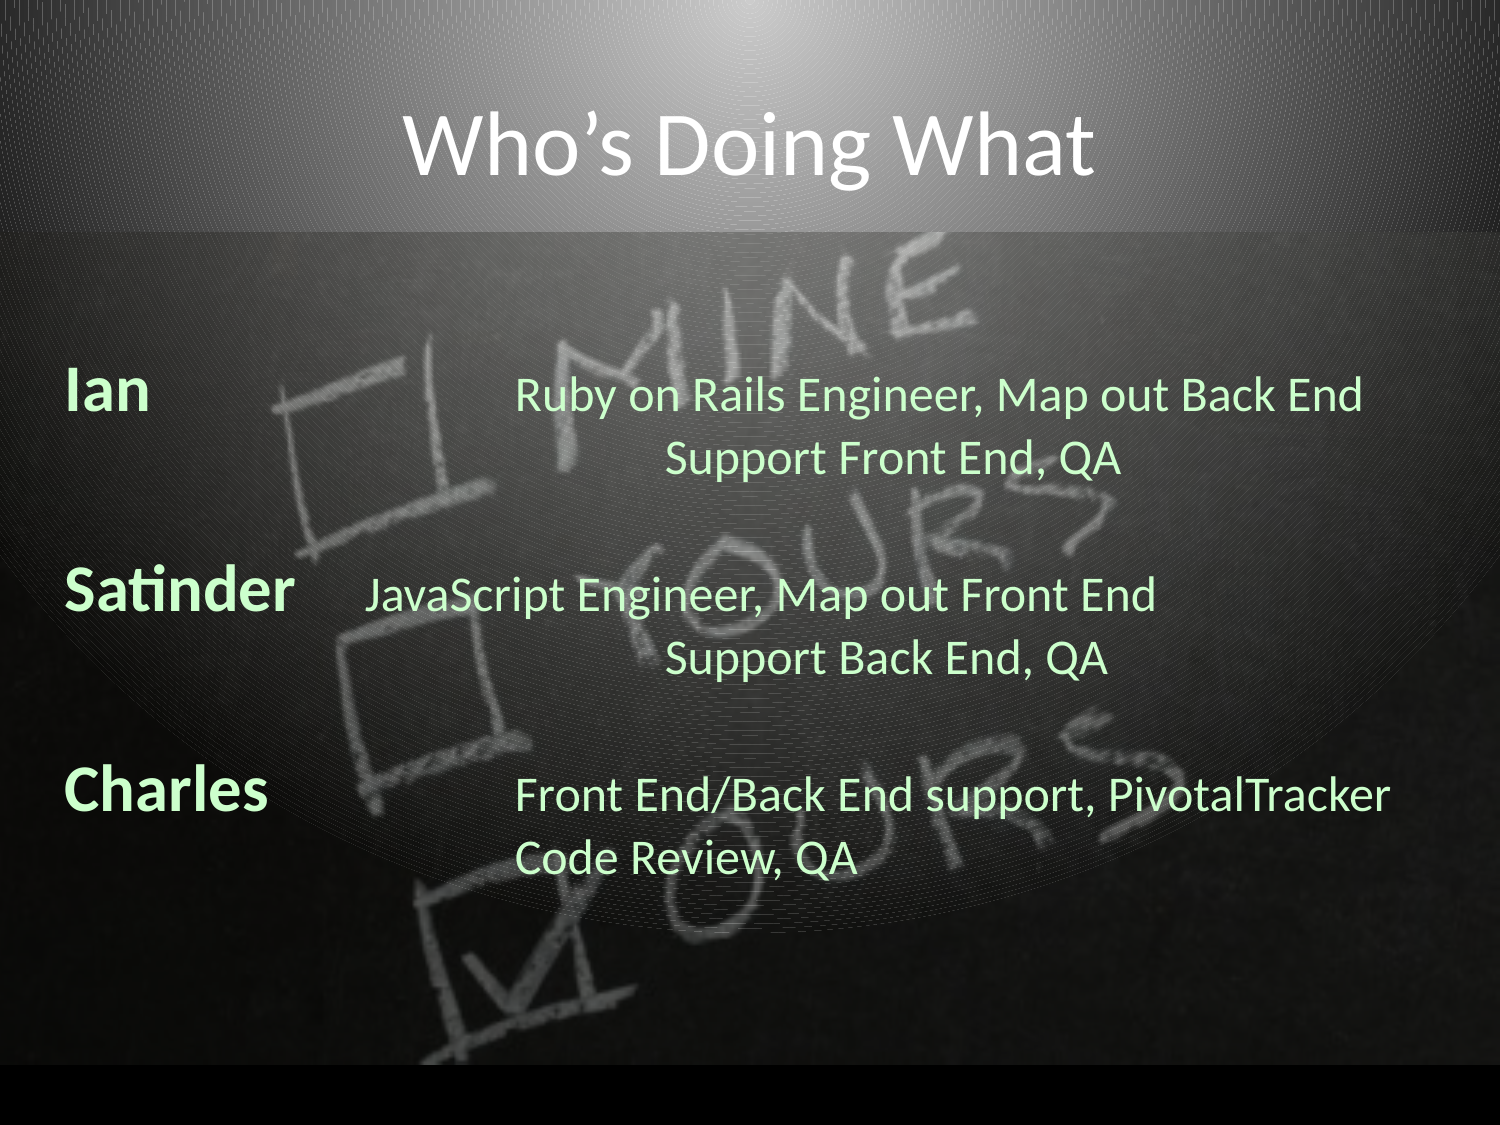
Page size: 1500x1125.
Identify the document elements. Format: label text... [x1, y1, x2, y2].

title Who’s Doing What [75, 45, 1425, 230]
picture [0, 232, 1500, 1065]
